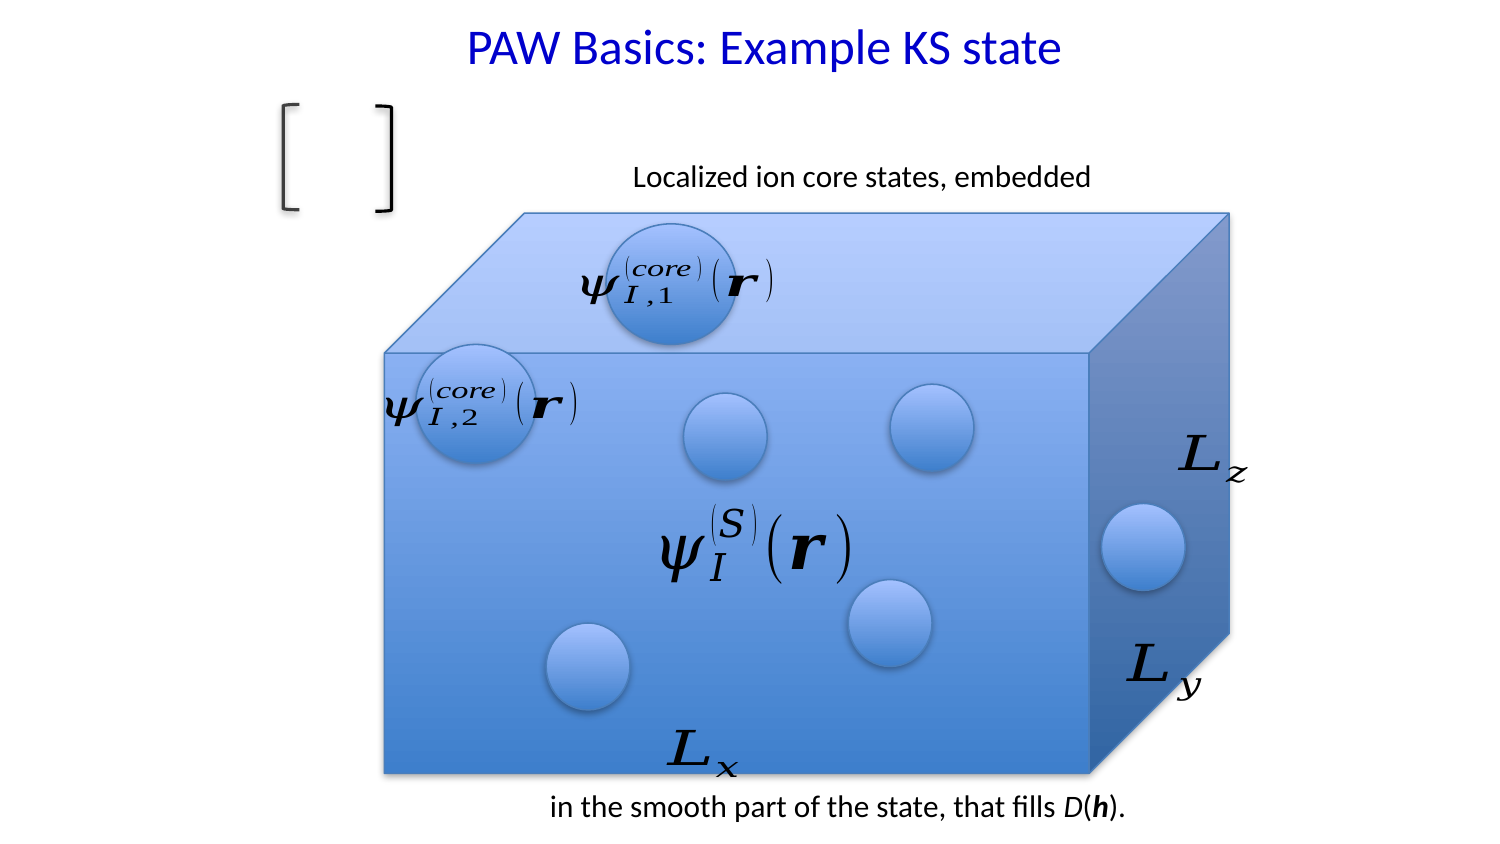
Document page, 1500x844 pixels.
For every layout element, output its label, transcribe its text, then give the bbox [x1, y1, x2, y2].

text_box [889, 383, 975, 472]
text_box [415, 343, 537, 465]
text_box [847, 578, 933, 668]
text_box [545, 622, 631, 711]
text_box [605, 223, 737, 346]
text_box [388, 214, 1226, 352]
text_box [1100, 502, 1187, 592]
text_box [179, 98, 423, 219]
text_box [383, 212, 1230, 775]
text_box [682, 392, 769, 481]
text_box PAW Basics: Example KS state [440, 6, 1089, 82]
